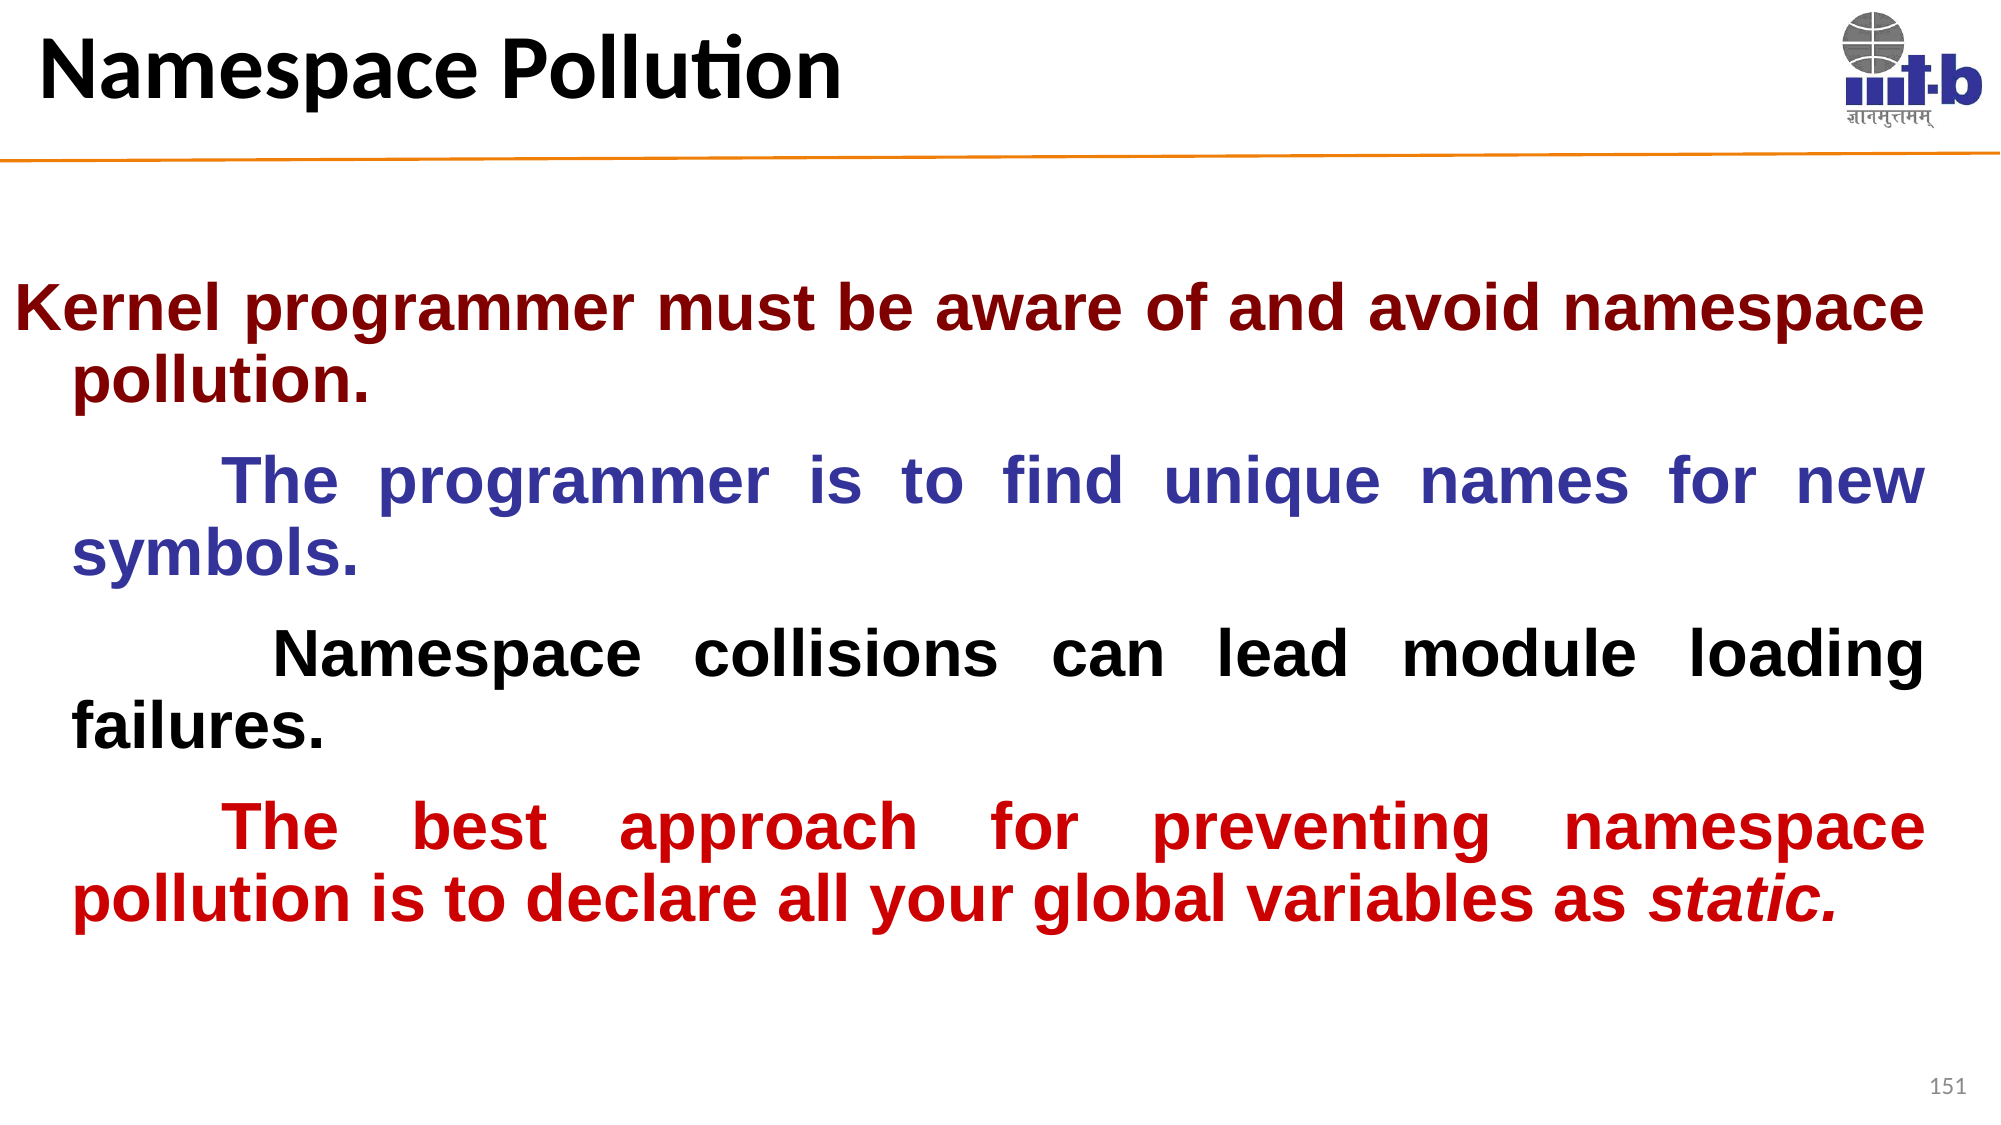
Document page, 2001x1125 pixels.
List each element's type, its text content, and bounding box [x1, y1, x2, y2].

picture [1957, 8, 1983, 130]
title Namespace Pollution [23, 7, 1957, 132]
text_box Kernel programmer must be aware of and avoid namespace pollution. The programmer is to find unique names for new symbols. Namespace collisions can lead module loading failures. The best approach for preventing namespace pollution is to declare all your global variables as static. [0, 265, 1942, 944]
slide_number 151 [1532, 1054, 1983, 1115]
